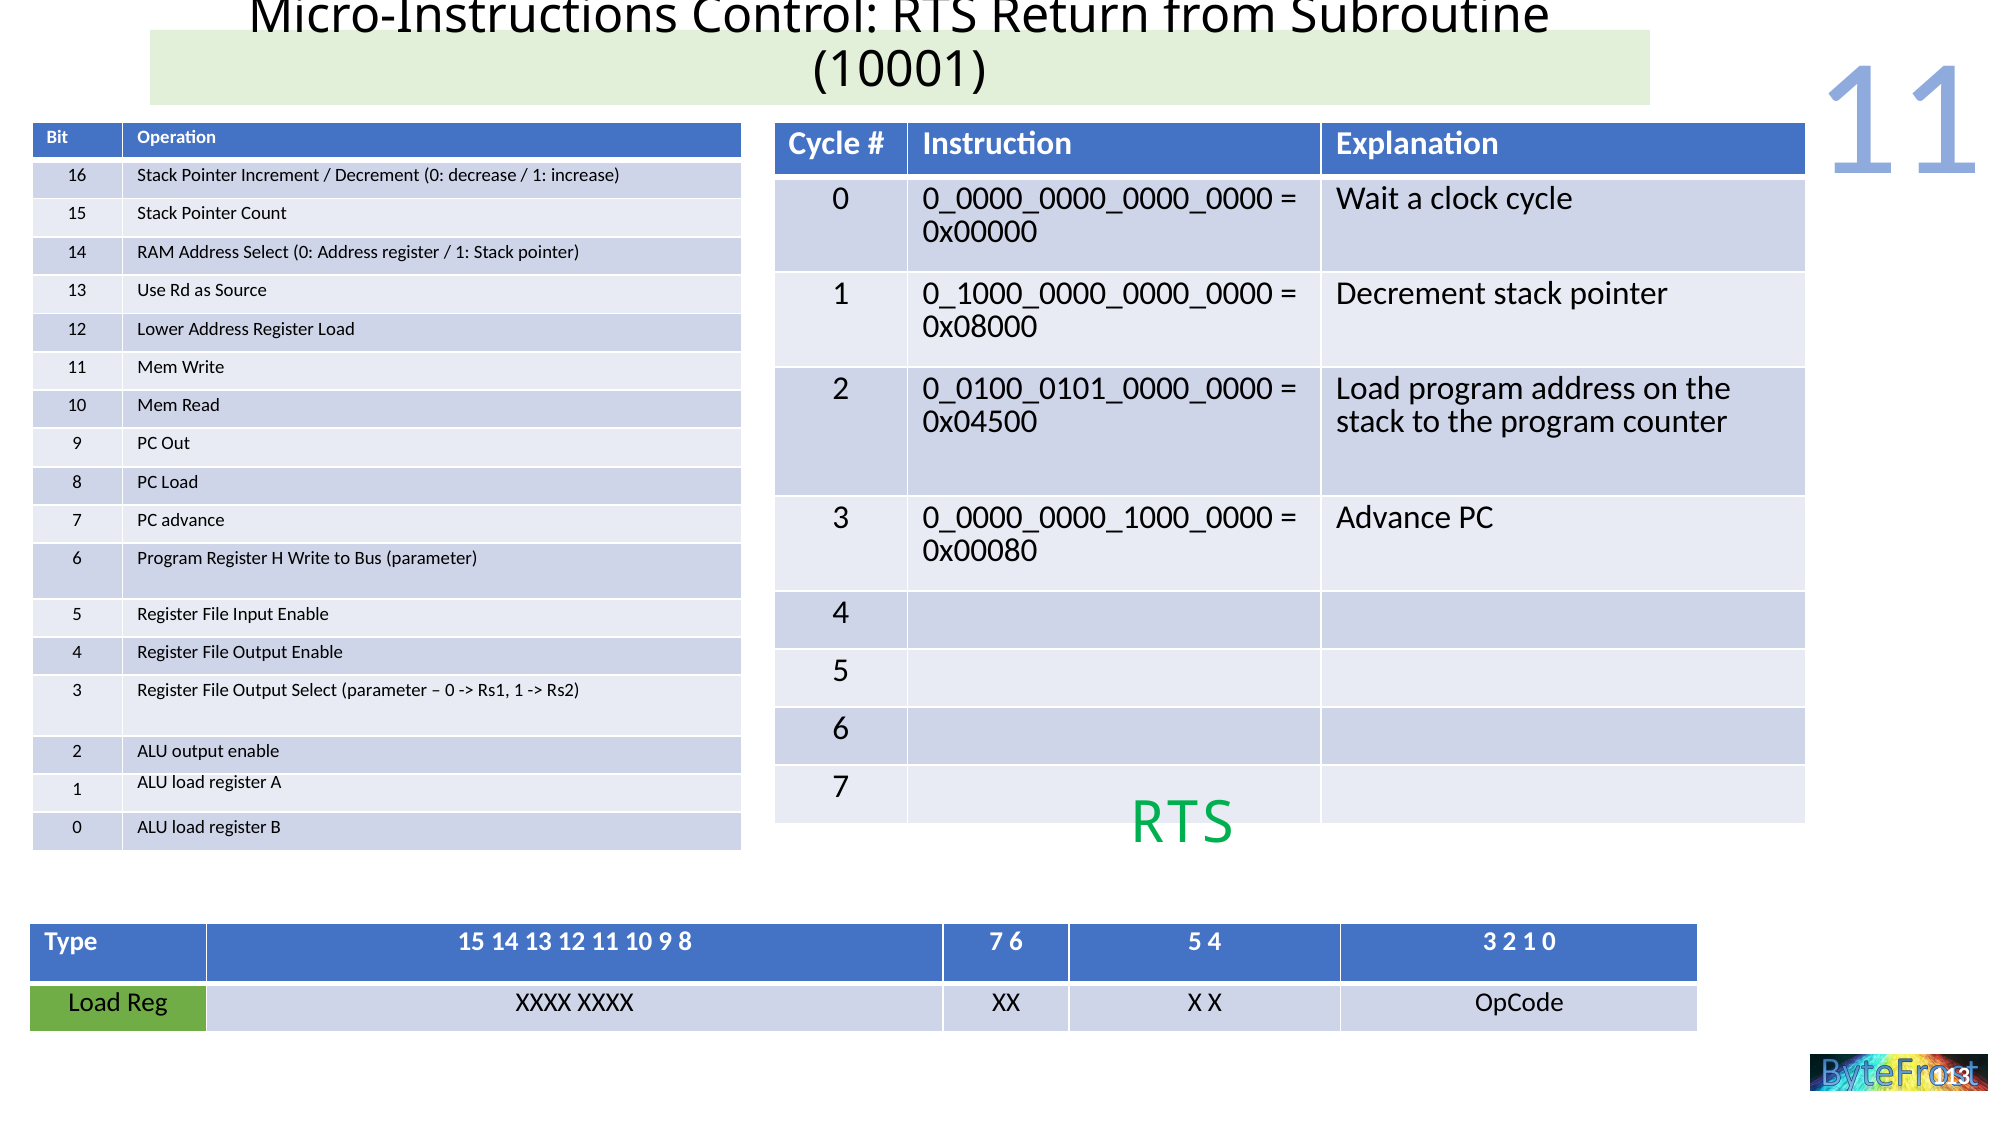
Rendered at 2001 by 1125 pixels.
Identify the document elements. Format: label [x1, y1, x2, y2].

table_cell [775, 368, 907, 495]
table_cell [775, 592, 907, 648]
text_box [1080, 776, 1250, 862]
table_cell [775, 766, 907, 823]
table_cell [123, 314, 741, 351]
table_cell [33, 276, 122, 313]
table_cell [30, 986, 206, 1031]
table_cell [908, 650, 1320, 706]
table_cell [123, 163, 741, 198]
table_cell [775, 650, 907, 706]
table_cell [1070, 986, 1340, 1031]
table_header [1341, 924, 1697, 981]
table_cell [908, 273, 1320, 366]
table_cell [123, 544, 741, 598]
table_header [33, 123, 122, 157]
table_cell [33, 429, 122, 466]
table_cell [775, 180, 907, 271]
table_cell [908, 368, 1320, 495]
table_cell [944, 986, 1068, 1031]
table_cell [123, 775, 741, 811]
table_cell [775, 497, 907, 590]
table_cell [1322, 180, 1805, 271]
table_cell [1322, 708, 1805, 764]
table_cell [123, 638, 741, 674]
picture [1810, 1054, 1988, 1091]
table_header [908, 123, 1320, 174]
table_cell [775, 273, 907, 366]
table_cell [33, 737, 122, 773]
table_header [775, 123, 907, 174]
text_box [1799, 0, 1999, 215]
table_header [207, 924, 942, 981]
table_cell [207, 986, 942, 1031]
table_cell [33, 676, 122, 735]
table_cell [123, 676, 741, 735]
table_cell [123, 468, 741, 504]
table_cell [123, 737, 741, 773]
table_cell [908, 592, 1320, 648]
table_cell [123, 199, 741, 236]
table_cell [1322, 592, 1805, 648]
table_cell [33, 163, 122, 198]
table_cell [1322, 766, 1805, 823]
table_cell [123, 353, 741, 389]
table_cell [908, 497, 1320, 590]
table_cell [33, 544, 122, 598]
table_header [1322, 123, 1799, 174]
table_cell [33, 506, 122, 542]
table_cell [1322, 650, 1805, 706]
table_cell [33, 391, 122, 427]
title [150, 29, 1650, 105]
table_cell [775, 708, 907, 764]
table_cell [908, 708, 1320, 764]
table_cell [1322, 273, 1805, 366]
table_header [944, 924, 1068, 981]
table_header [123, 123, 741, 157]
table_cell [123, 813, 741, 850]
table_cell [1322, 368, 1805, 495]
table_cell [33, 813, 122, 850]
table_cell [33, 600, 122, 636]
table_header [30, 924, 206, 981]
table_cell [123, 238, 741, 274]
table_cell [33, 353, 122, 389]
table_cell [33, 775, 122, 811]
table_cell [123, 506, 741, 542]
table_cell [908, 766, 1320, 823]
table_cell [33, 199, 122, 236]
table_cell [123, 391, 741, 427]
table_cell [1341, 986, 1697, 1031]
table_cell [33, 638, 122, 674]
table_header [1070, 924, 1340, 981]
table_cell [33, 238, 122, 274]
table_cell [123, 600, 741, 636]
table_cell [33, 314, 122, 351]
text_box [1535, 1044, 1986, 1105]
table_cell [123, 276, 741, 313]
table_cell [123, 429, 741, 466]
table_cell [908, 180, 1320, 271]
table_cell [33, 468, 122, 504]
table_cell [1322, 497, 1805, 590]
